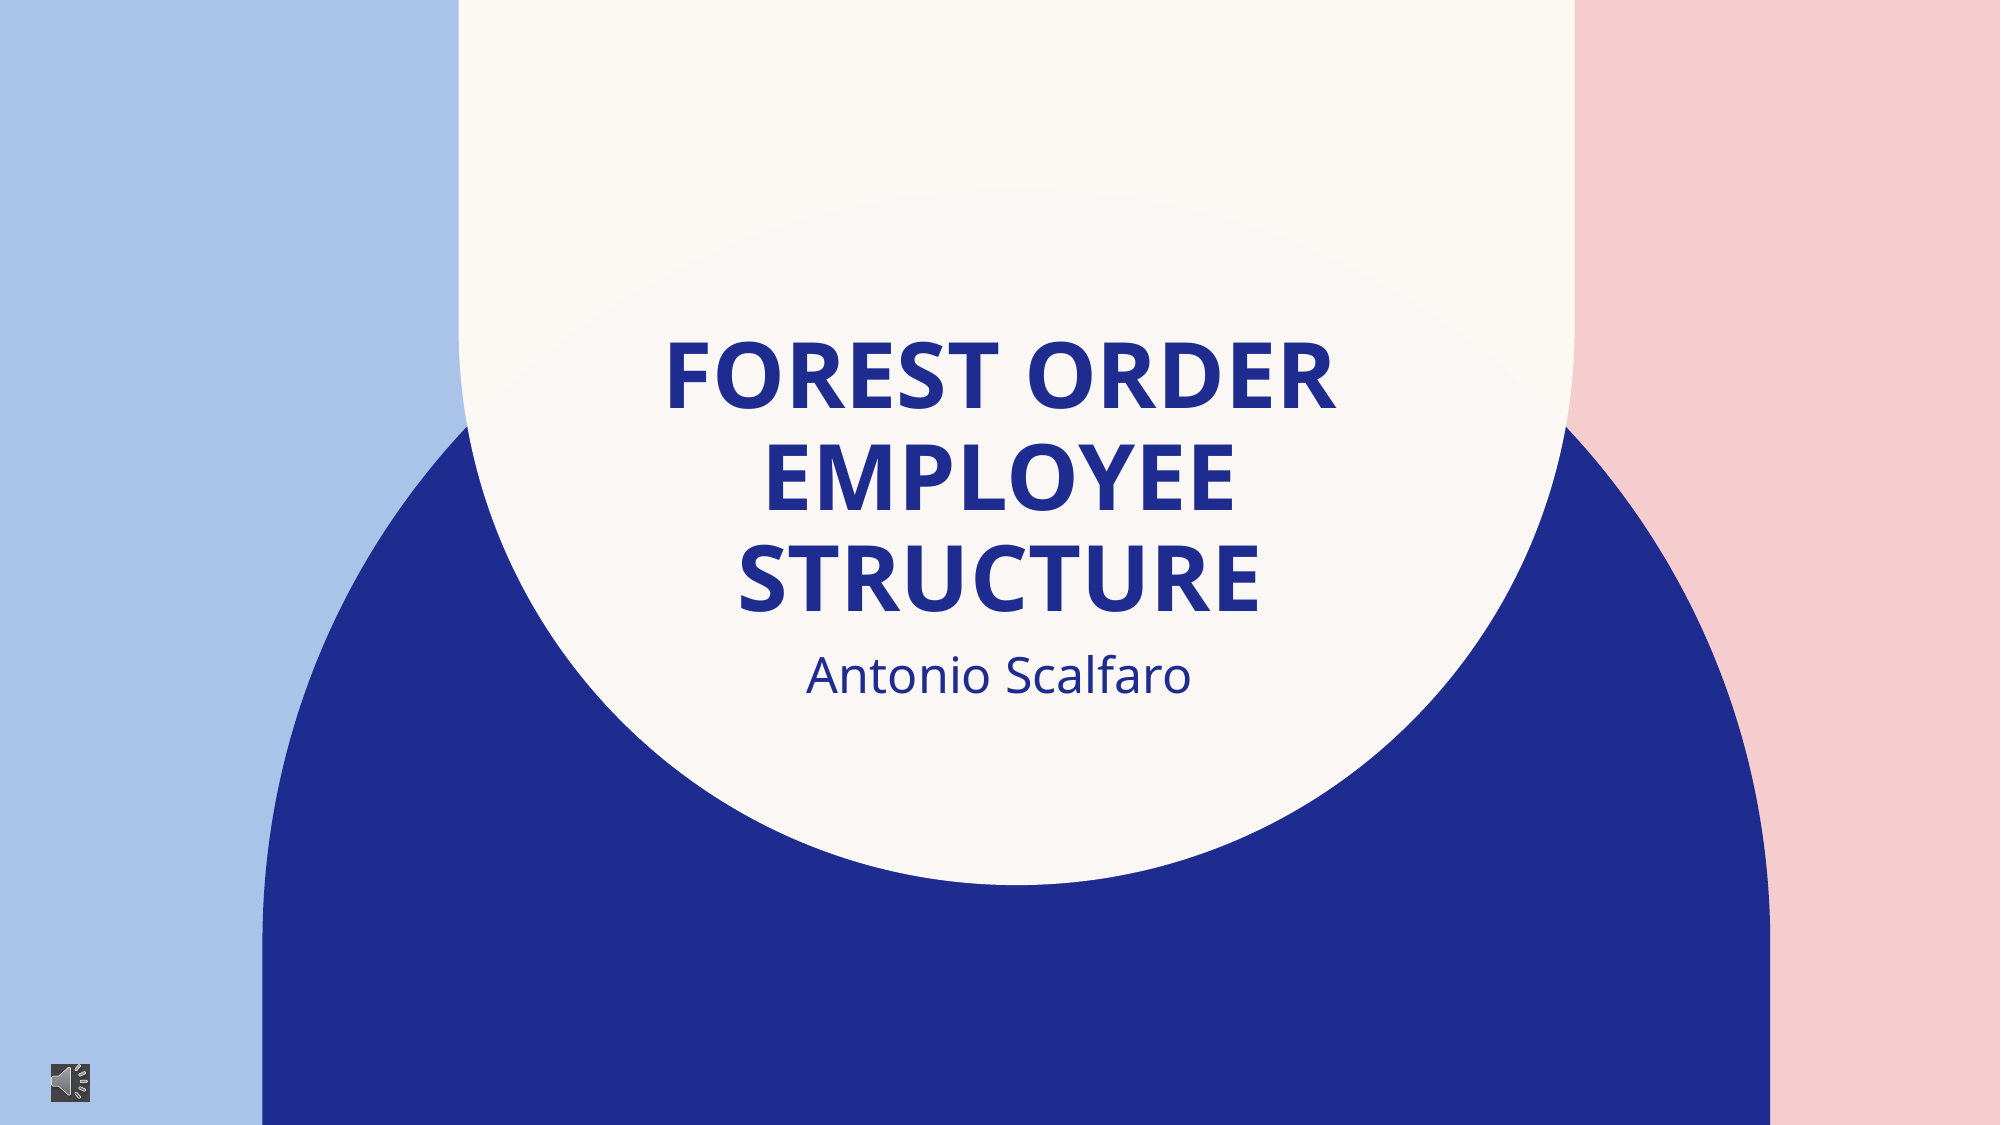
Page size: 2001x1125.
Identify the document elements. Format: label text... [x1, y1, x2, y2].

picture [50, 1062, 91, 1103]
title Forest order Employee Structure [558, 325, 1442, 527]
subtitle Antonio Scalfaro​ [713, 643, 1287, 788]
